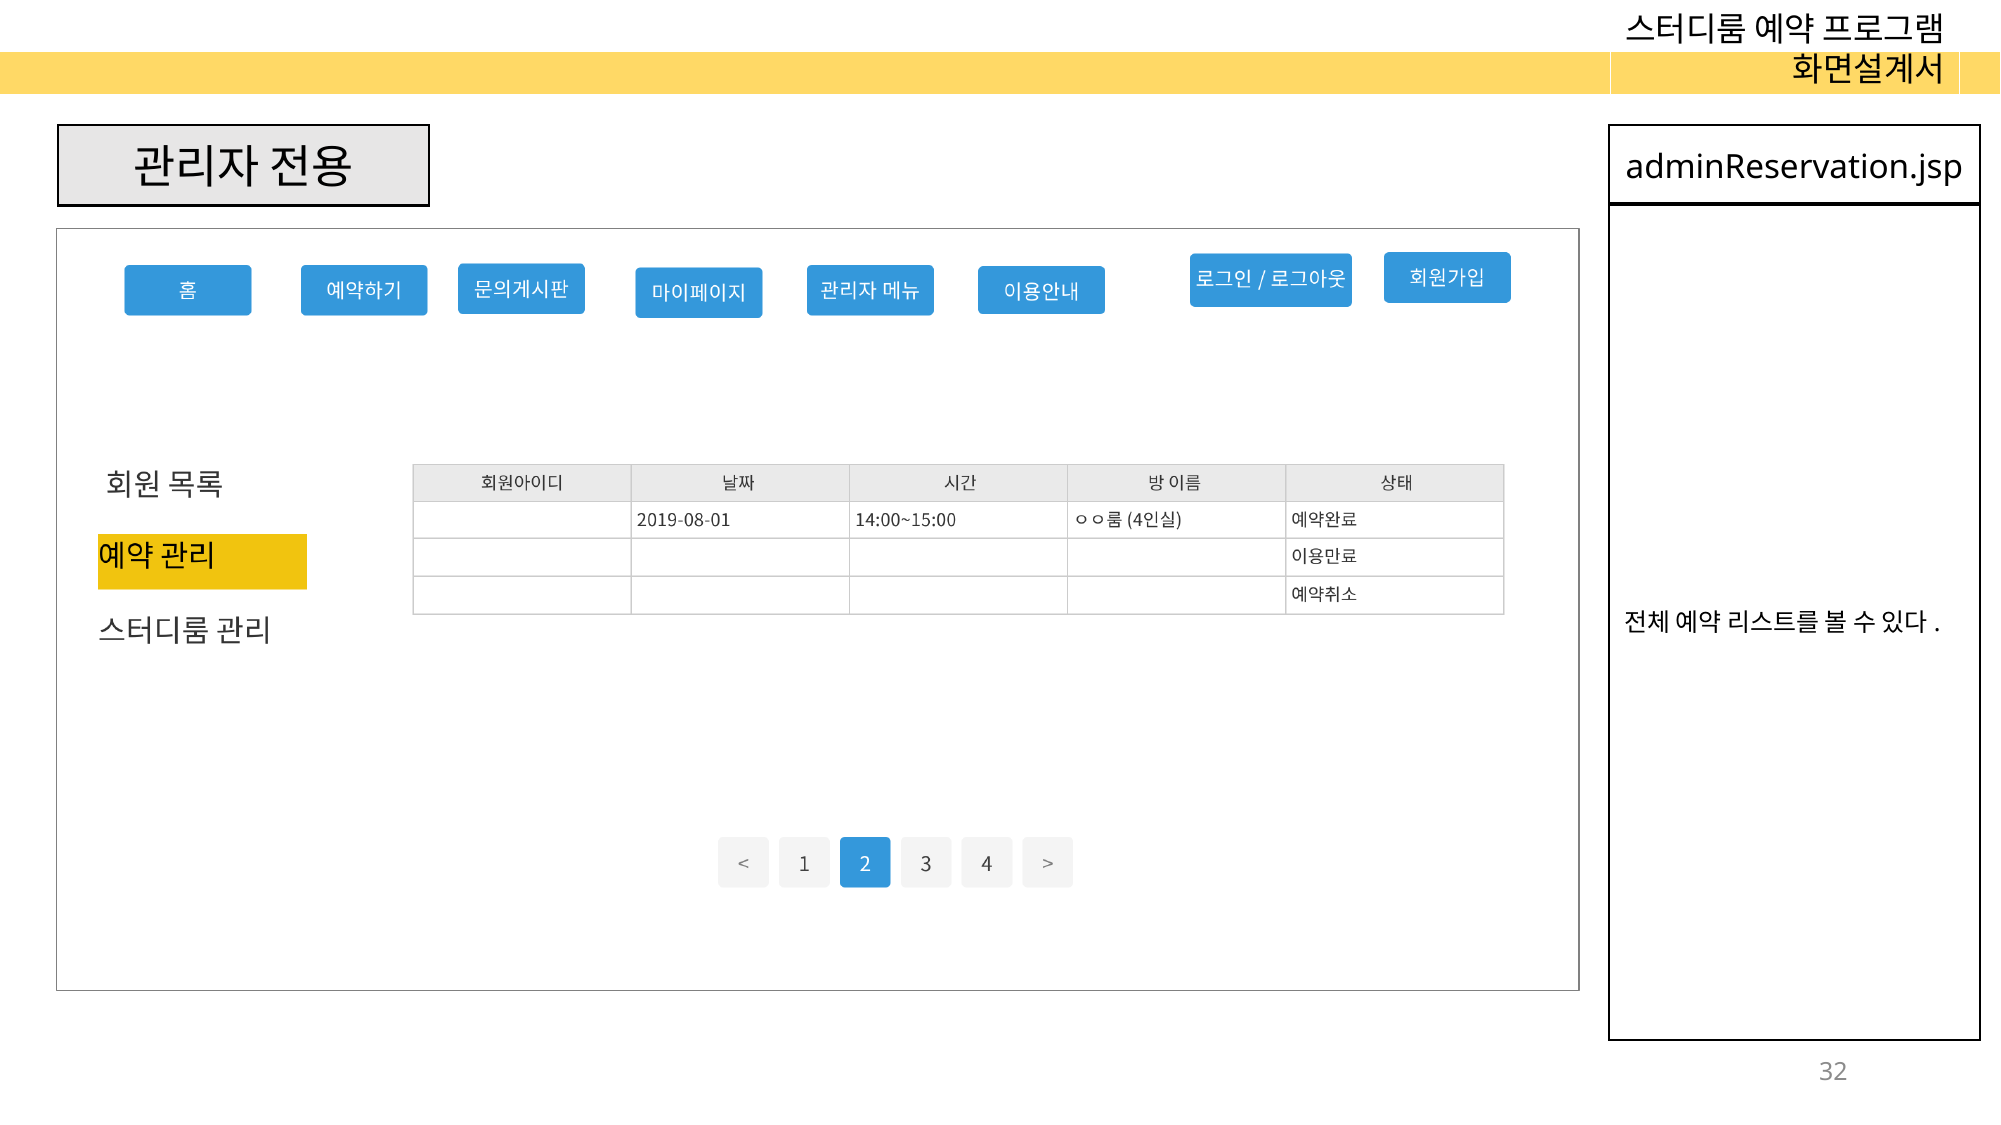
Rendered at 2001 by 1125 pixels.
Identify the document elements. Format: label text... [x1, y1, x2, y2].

text_box adminReservation.jsp [1608, 124, 1981, 206]
picture [57, 229, 1579, 990]
text_box 관리자 전용 [57, 124, 430, 207]
text_box 전체 예약 리스트를 볼 수 있다. [1608, 206, 1981, 1041]
slide_number 31 [1412, 1042, 1863, 1103]
